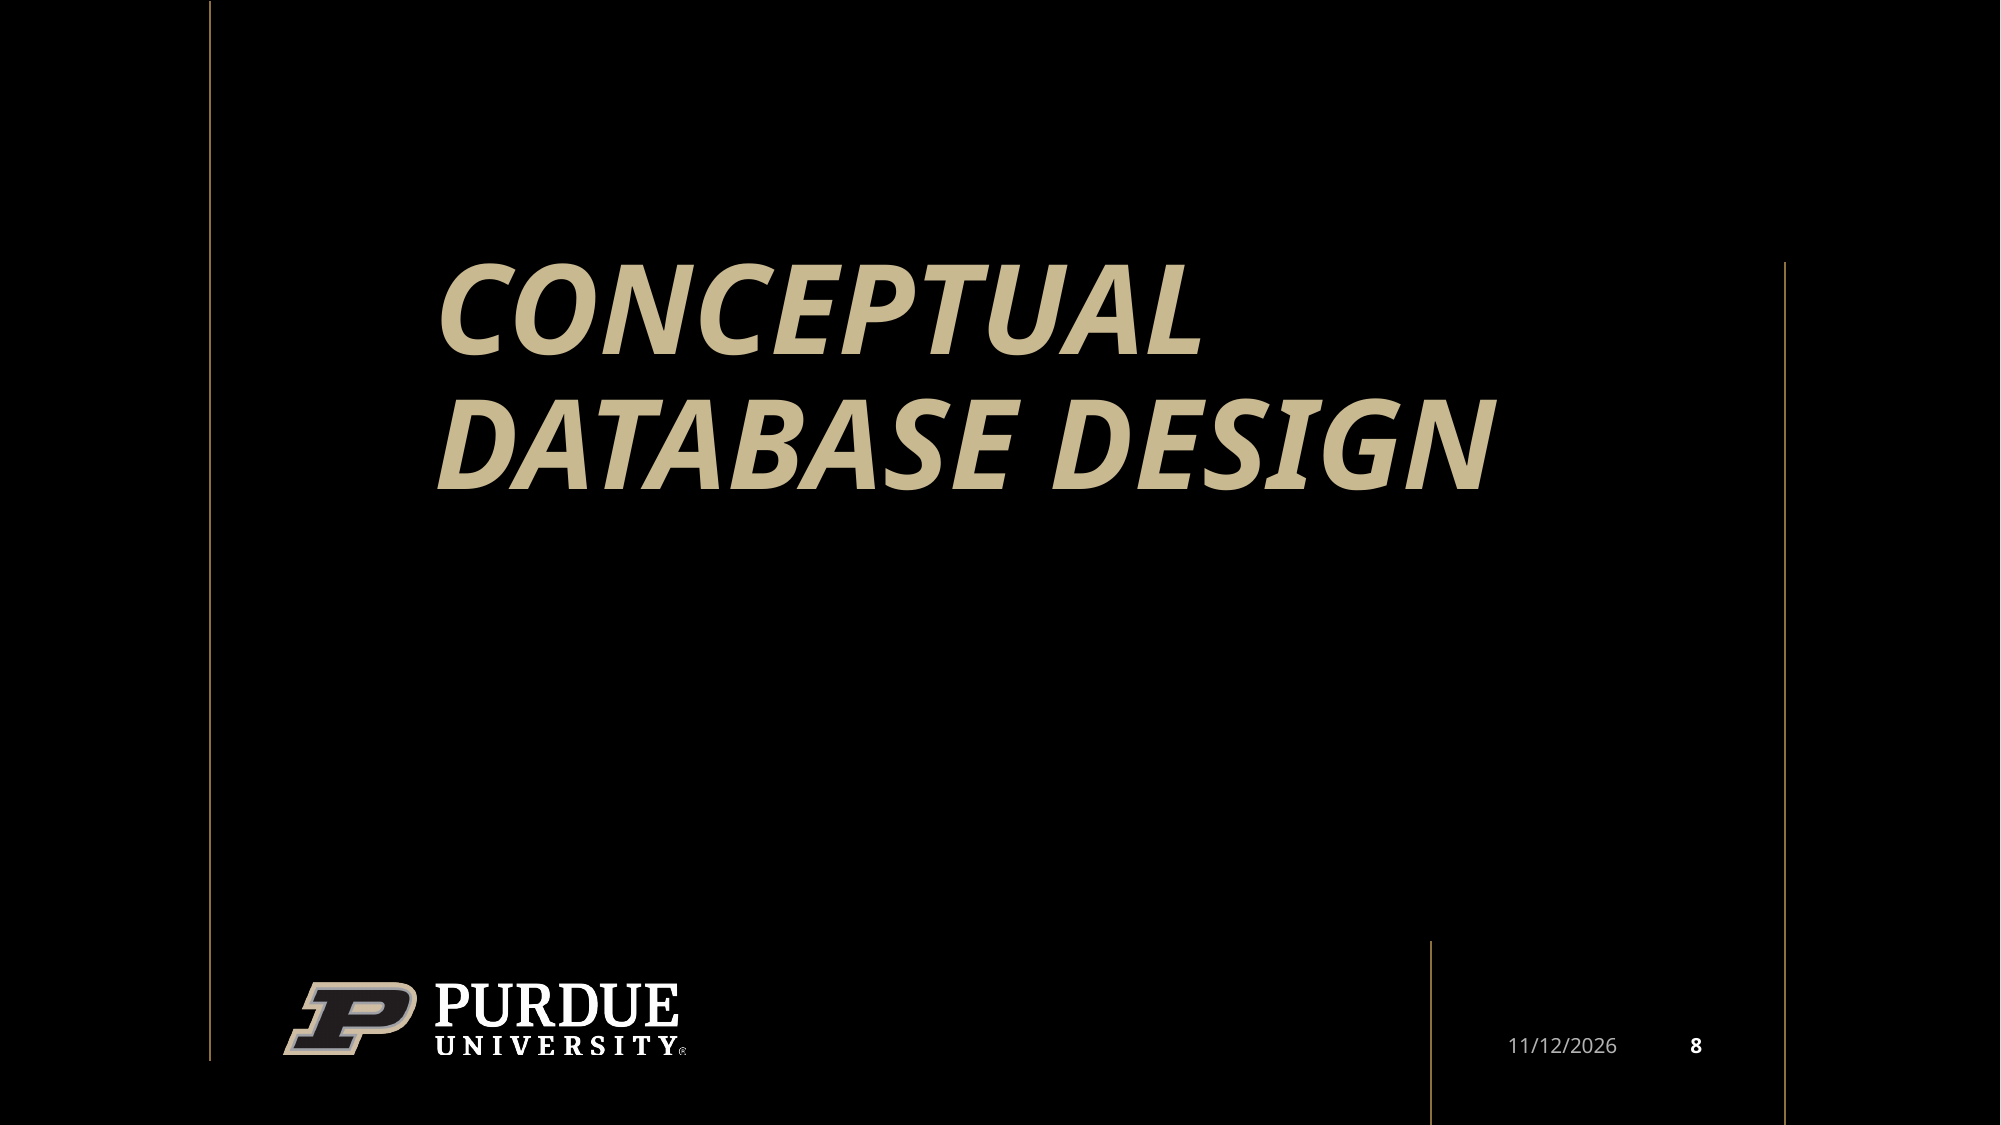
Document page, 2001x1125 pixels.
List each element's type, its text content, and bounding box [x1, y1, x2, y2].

title Conceptual Database Design [431, 243, 1553, 390]
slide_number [1464, 1020, 1632, 1074]
slide_number 8 [1656, 1017, 1737, 1078]
